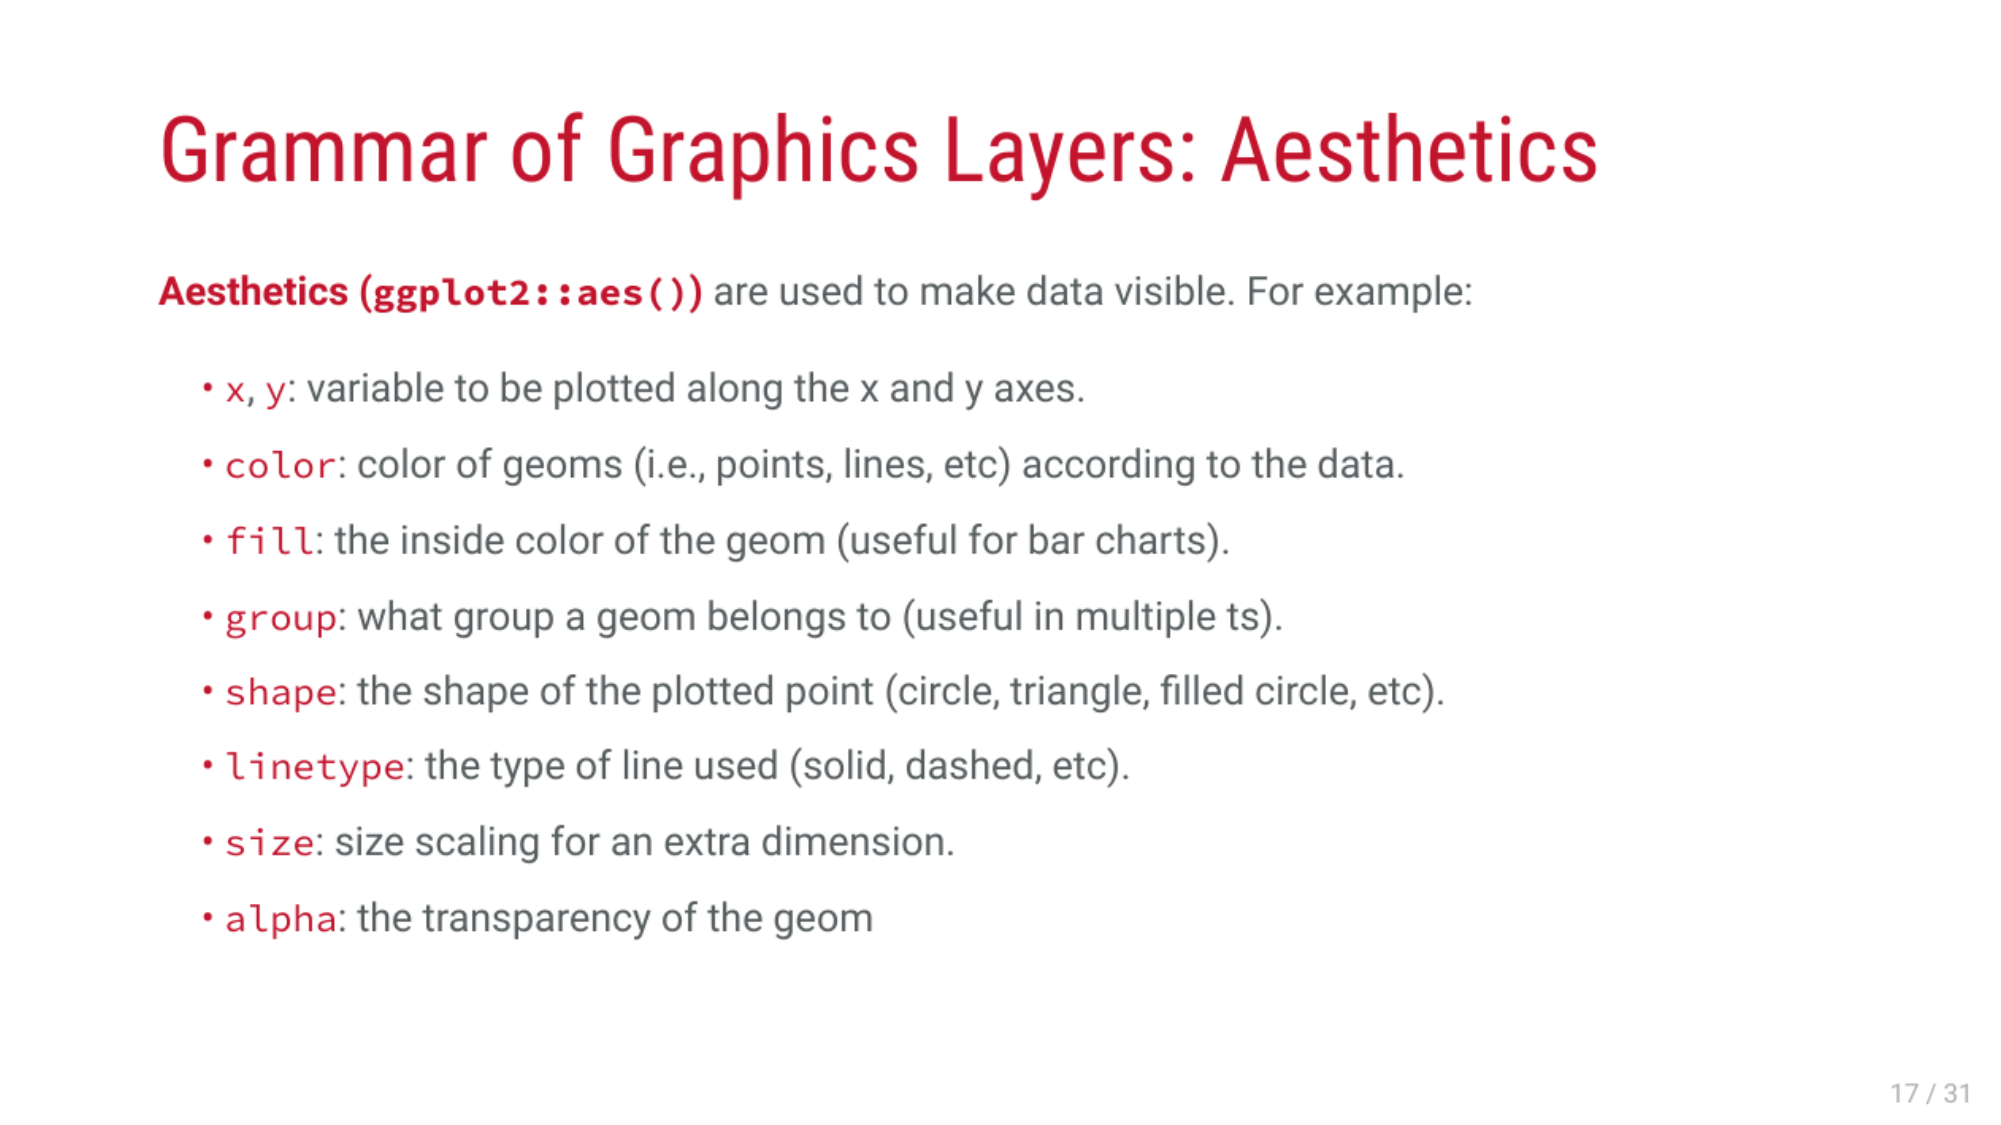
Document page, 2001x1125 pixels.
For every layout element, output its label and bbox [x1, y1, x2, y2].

list [0, 0, 2000, 1125]
